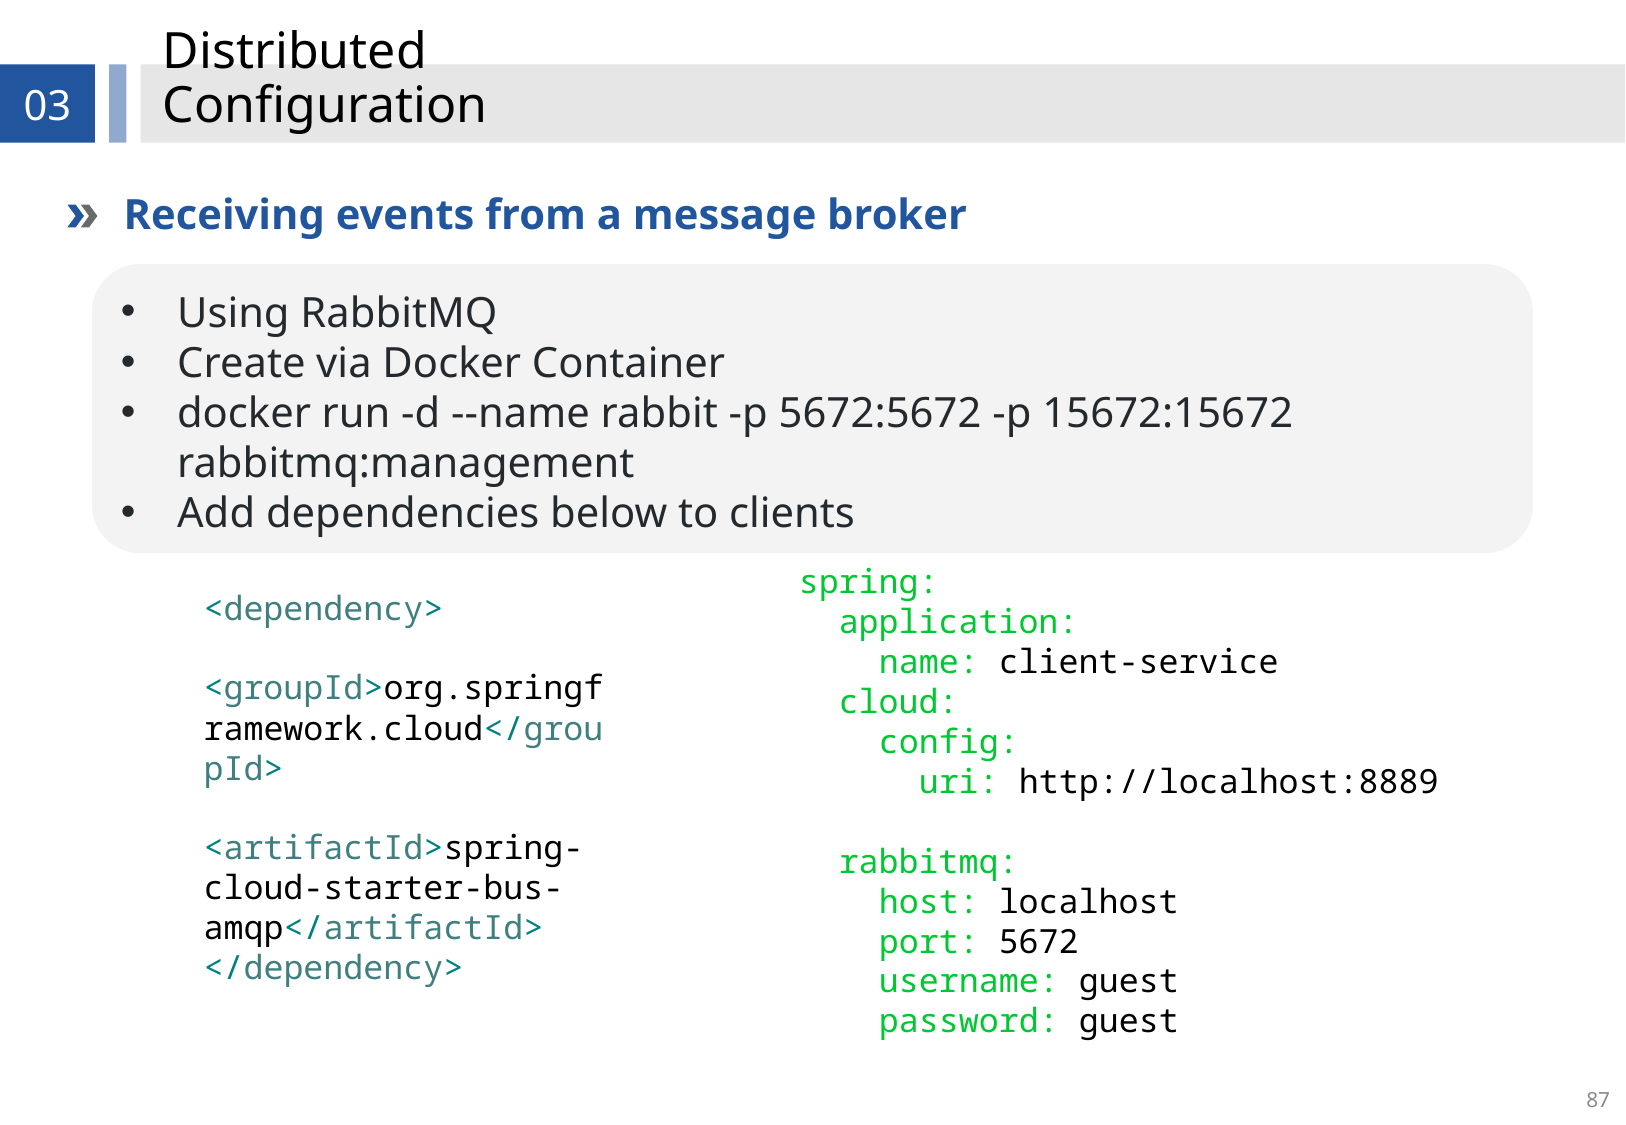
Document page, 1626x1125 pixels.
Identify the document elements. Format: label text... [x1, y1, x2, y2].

text_box spring: application: name: client-service cloud: config: uri: http://localhost:8889 rabbitmq: host: localhost port: 5672 username: guest password: guest [784, 553, 1597, 1047]
text_box Using RabbitMQ Create via Docker Container docker run -d --name rabbit -p 5672:5672 -p 15672:15672 rabbitmq:management Add dependencies below to clients [90, 263, 1535, 555]
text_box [67, 204, 98, 228]
list Receiving events from a message broker [123, 193, 1597, 239]
list 03 [12, 83, 83, 130]
text_box <dependency> <groupId>org.springframework.cloud</groupId> <artifactId>spring-cloud-starter-bus-amqp</artifactId> </dependency> [188, 579, 628, 994]
slide_number 87 [1455, 1070, 1625, 1125]
title Distributed Configuration [162, 78, 729, 134]
